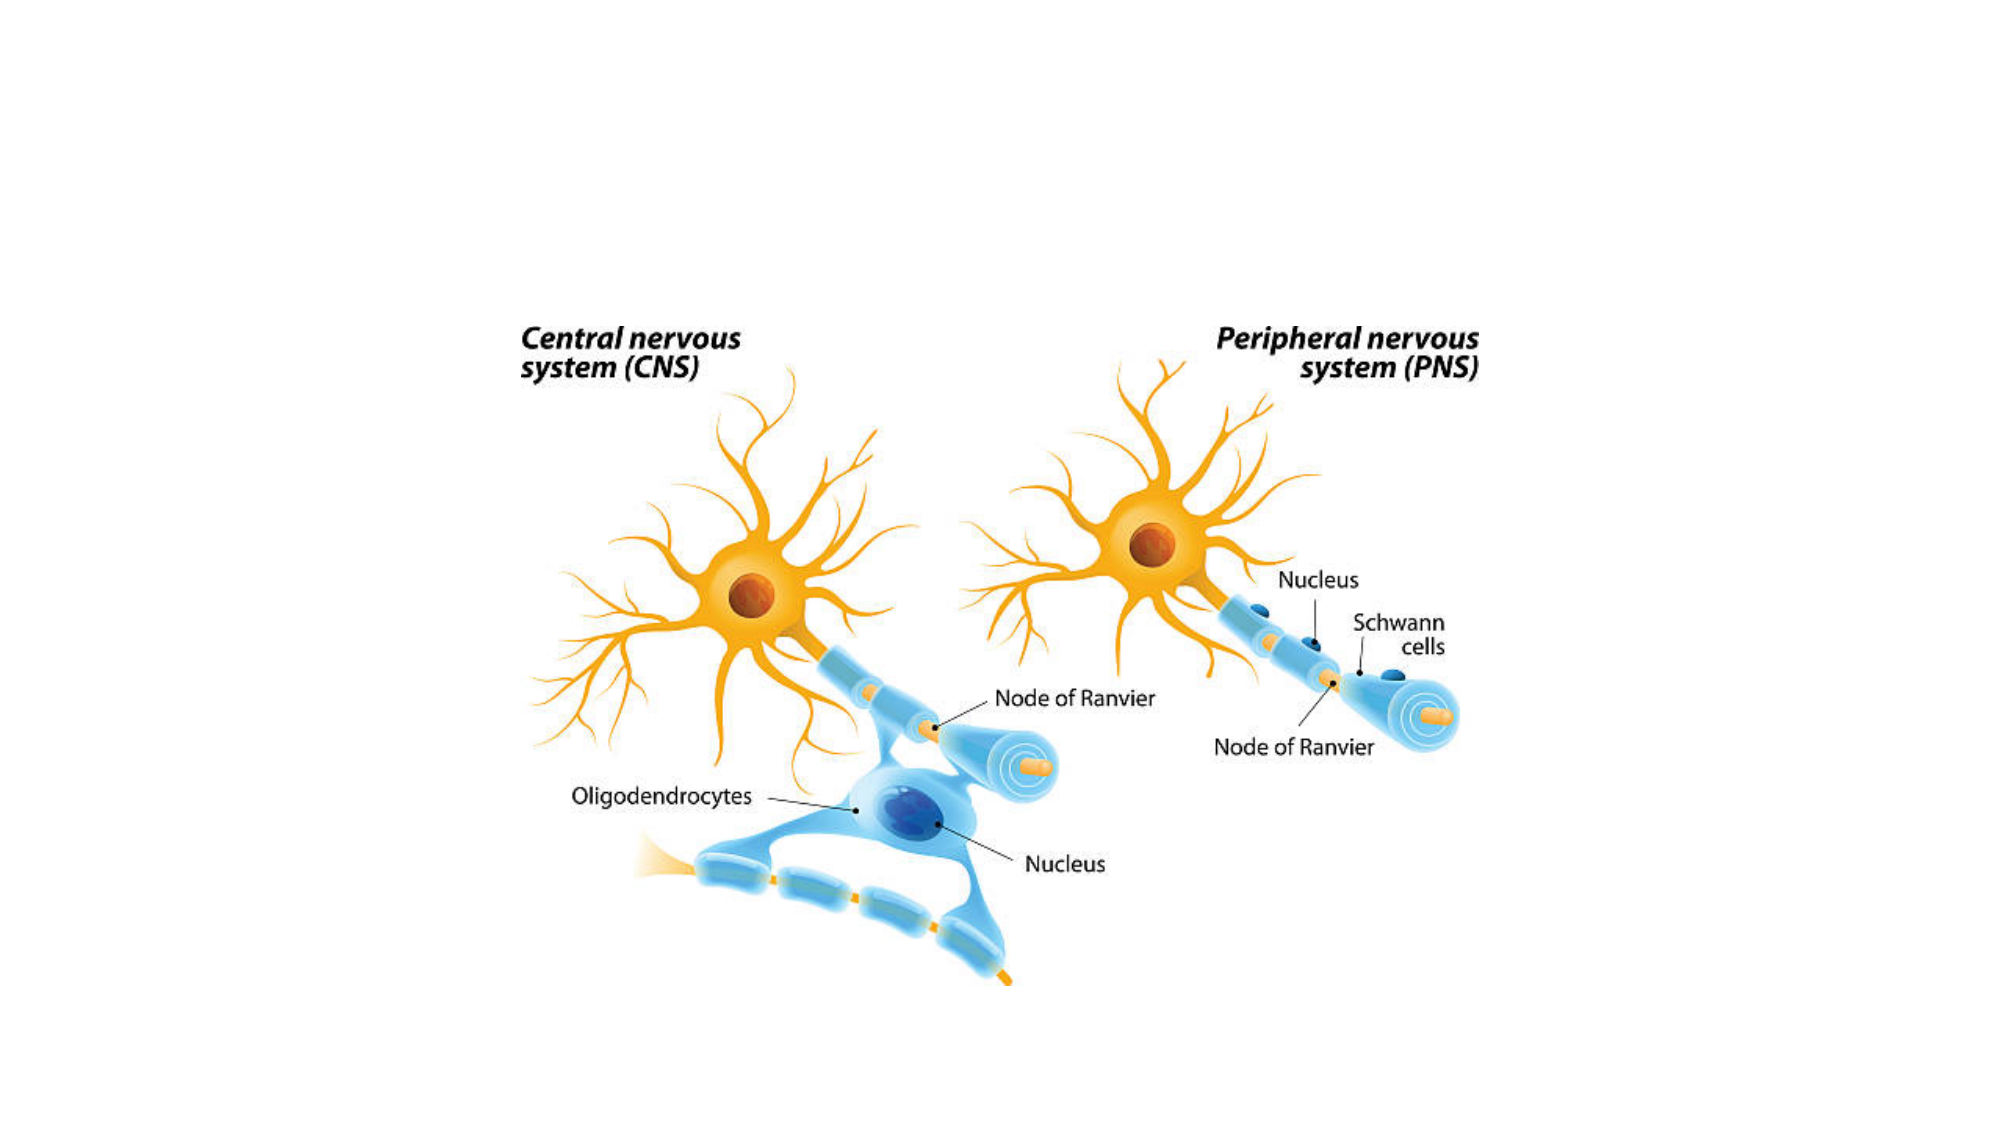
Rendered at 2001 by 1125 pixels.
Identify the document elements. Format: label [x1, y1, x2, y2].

list [521, 326, 1479, 987]
